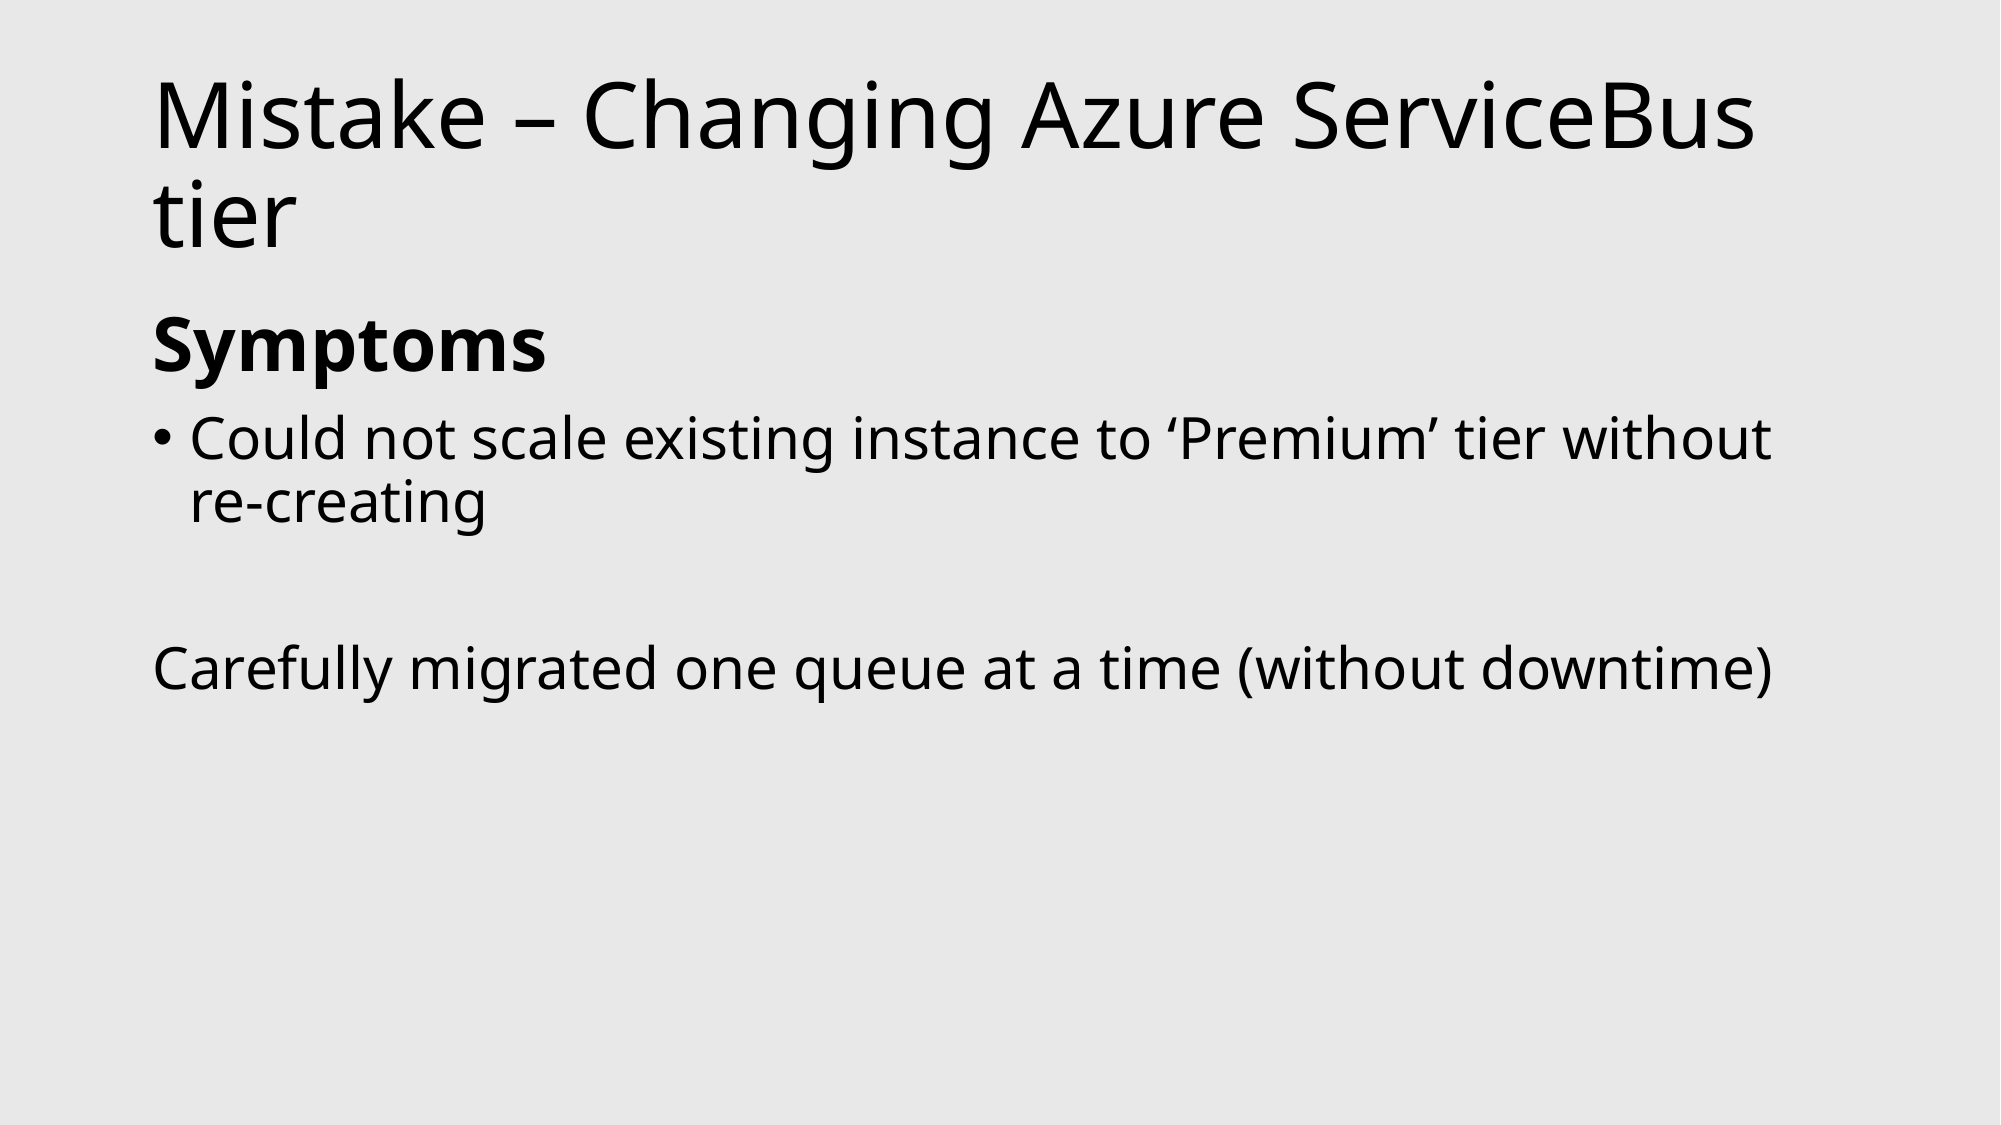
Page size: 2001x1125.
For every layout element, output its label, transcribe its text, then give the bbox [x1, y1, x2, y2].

title Mistake – Changing Azure ServiceBus tier [137, 59, 1863, 278]
list Symptoms Could not scale existing instance to ‘Premium’ tier without re-creating Carefully migrated one queue at a time (without downtime) [137, 299, 1863, 1014]
